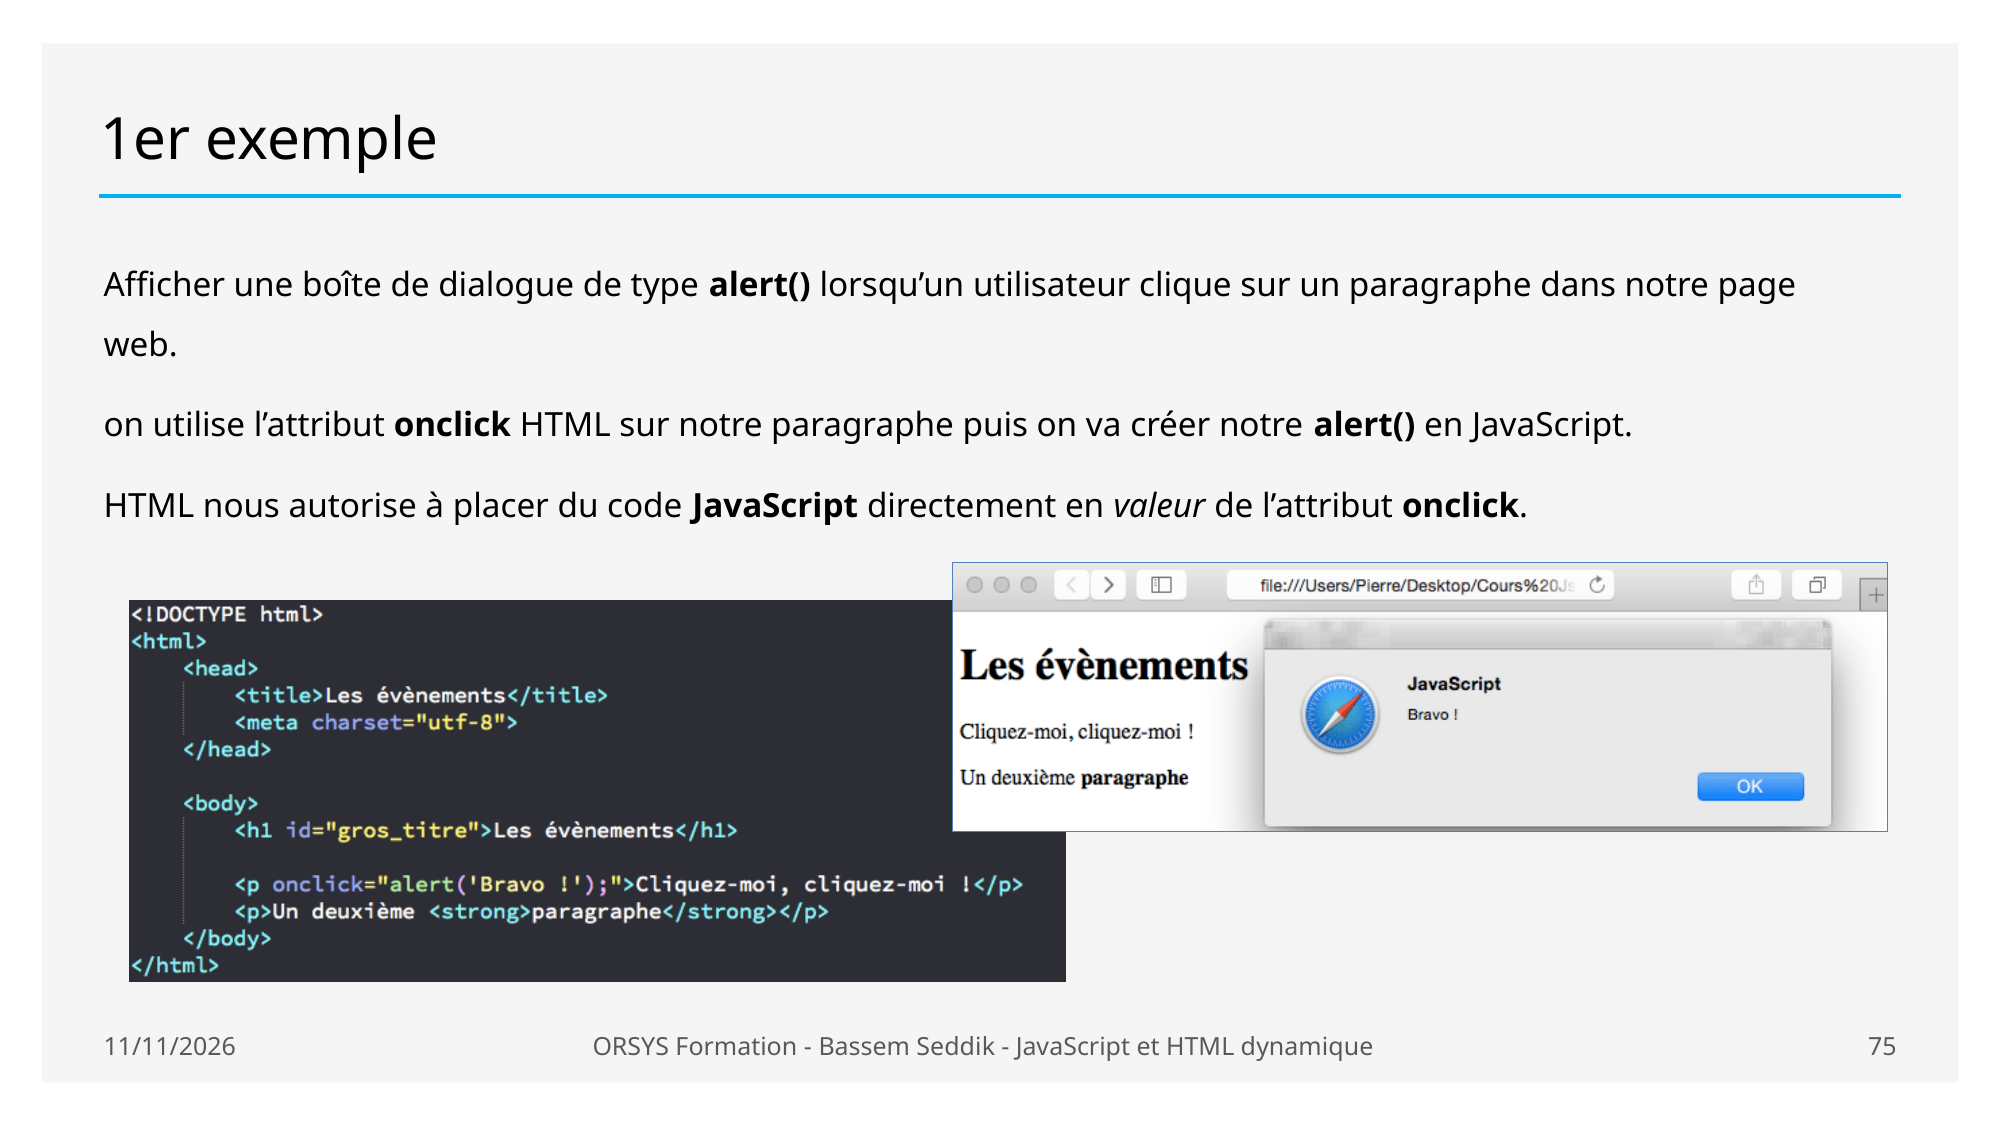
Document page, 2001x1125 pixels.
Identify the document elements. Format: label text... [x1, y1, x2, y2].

slide_number 75 [1626, 1017, 1912, 1078]
list Afficher une boîte de dialogue de type alert() lorsqu’un utilisateur clique sur un paragraphe dans notre page web. on utilise l’attribut onclick HTML sur notre paragraphe puis on va créer notre alert() en JavaScript. HTML nous autorise à placer du code JavaScript directement en valeur de l’attribut onclick. [88, 235, 1891, 982]
footer ORSYS Formation - Bassem Seddik - JavaScript et HTML dynamique [340, 1017, 1626, 1078]
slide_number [88, 1017, 340, 1078]
title 1er exemple [85, 73, 1888, 179]
picture [129, 562, 1888, 982]
